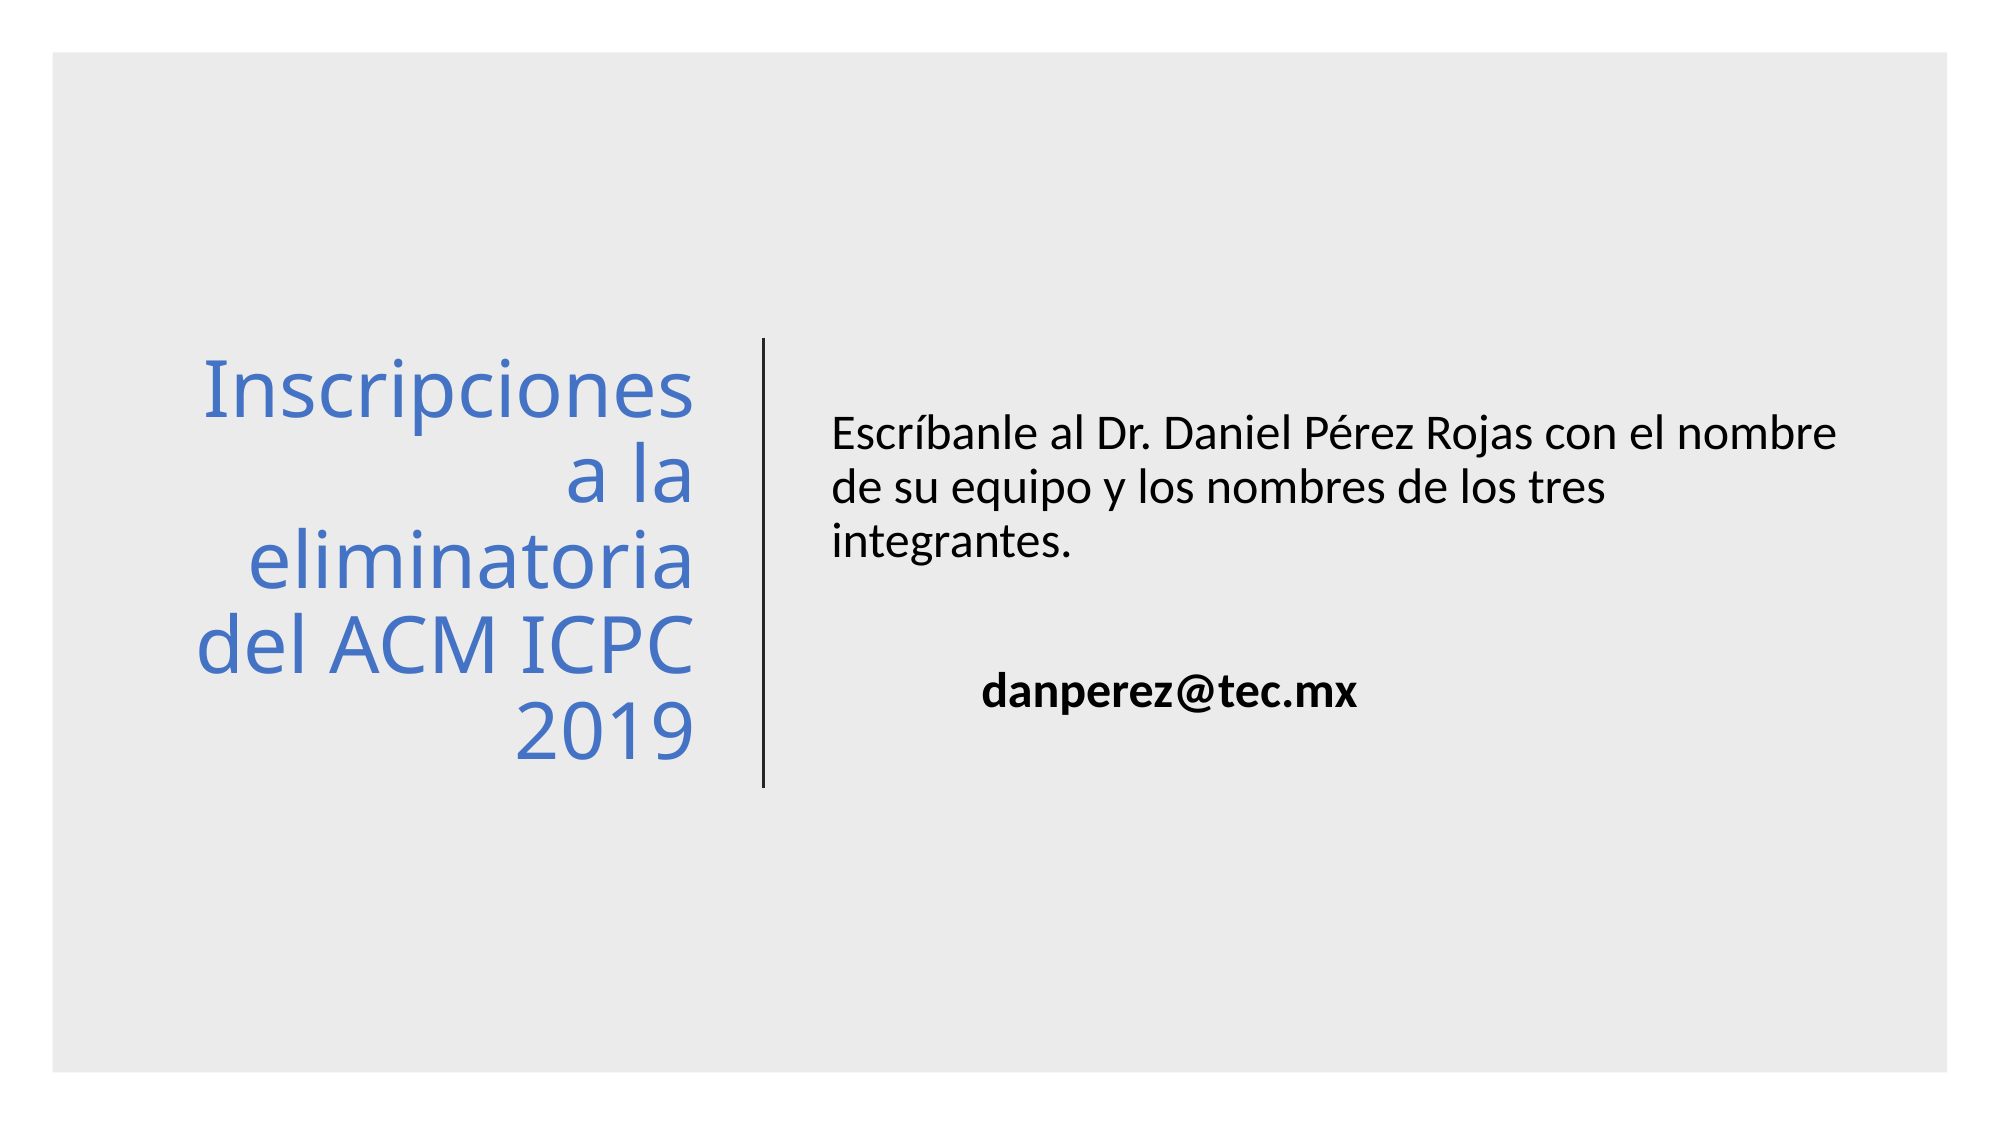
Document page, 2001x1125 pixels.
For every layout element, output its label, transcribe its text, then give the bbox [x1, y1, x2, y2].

title Inscripciones a la eliminatoria del ACM ICPC 2019 [137, 158, 711, 967]
text_box [52, 51, 1948, 1073]
list Escríbanle al Dr. Daniel Pérez Rojas con el nombre de su equipo y los nombres de los tres integrantes. danperez@tec.mx [816, 158, 1863, 967]
